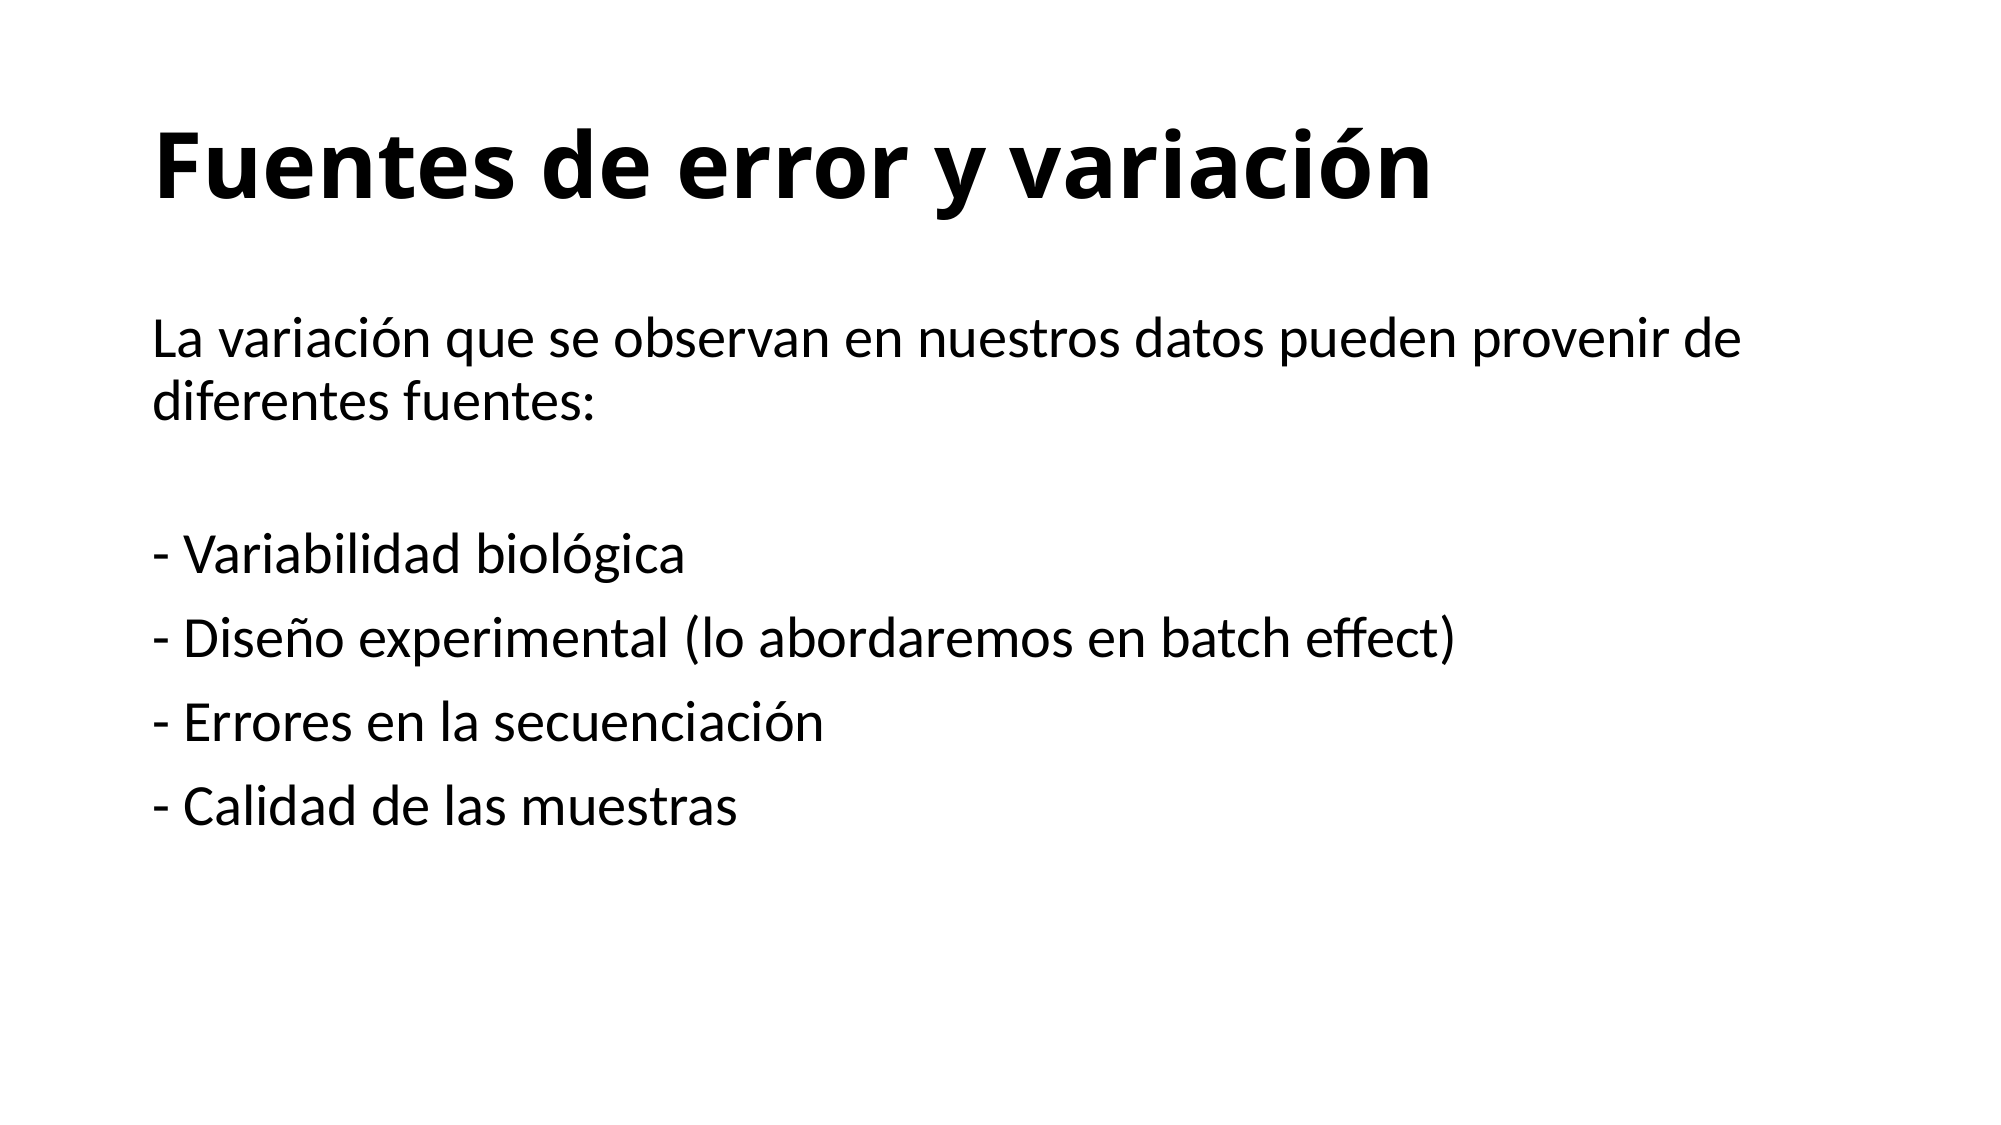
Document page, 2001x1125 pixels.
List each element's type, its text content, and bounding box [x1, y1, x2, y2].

list La variación que se observan en nuestros datos pueden provenir de diferentes fuentes: - Variabilidad biológica - Diseño experimental (lo abordaremos en batch effect) - Errores en la secuenciación - Calidad de las muestras [137, 299, 1863, 1014]
title Fuentes de error y variación [137, 59, 1863, 278]
